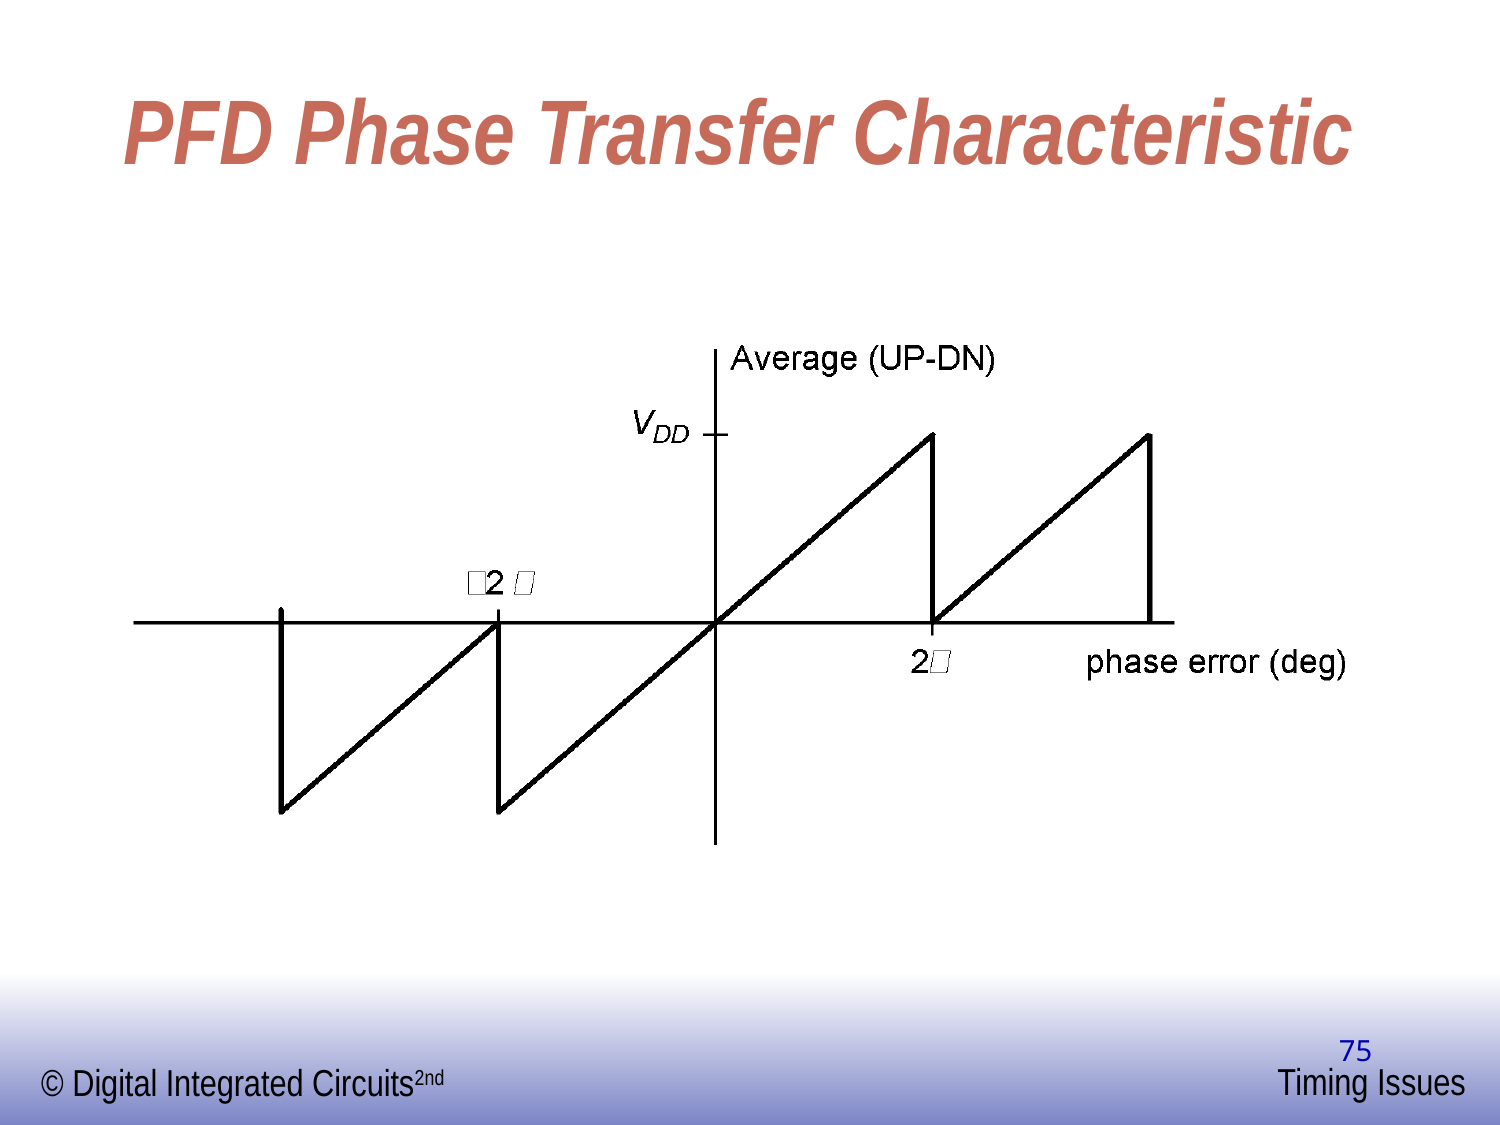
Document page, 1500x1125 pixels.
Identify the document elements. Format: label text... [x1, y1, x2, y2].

slide_number ‹#› [1074, 1025, 1388, 1100]
title PFD Phase Transfer Characteristic [108, 72, 1384, 190]
picture [130, 337, 1346, 848]
